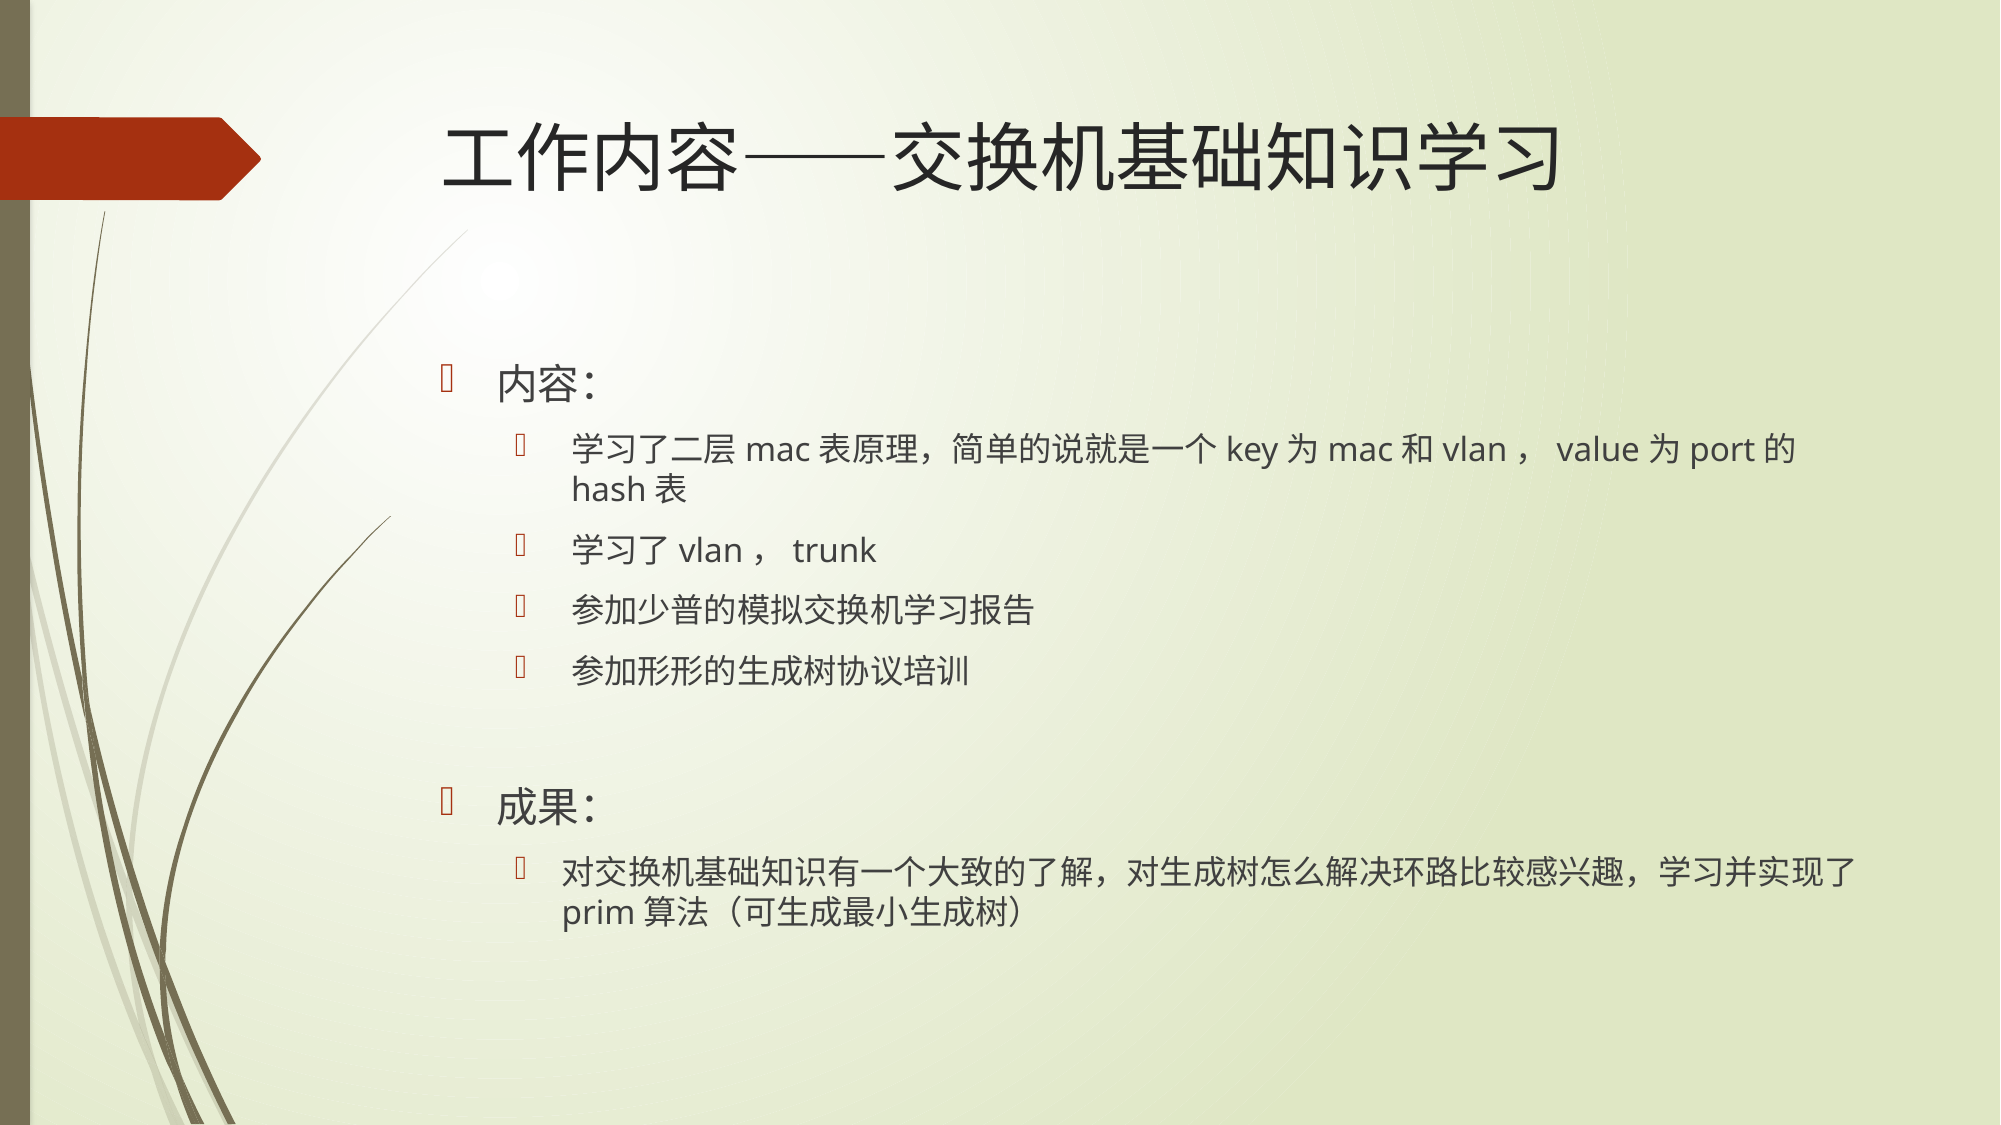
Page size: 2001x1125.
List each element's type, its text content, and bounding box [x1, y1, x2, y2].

title 工作内容——交换机基础知识学习 [425, 102, 1888, 313]
list 内容： 学习了二层mac表原理，简单的说就是一个key为mac和vlan，value为port的hash表 学习了vlan，trunk 参加少普的模拟交换机学习报告 参加形形的生成树协议培训 成果： 对交换机基础知识有一个大致的了解，对生成树怎么解决环路比较感兴趣，学习并实现了prim算法（可生成最小生成树） [424, 350, 1888, 970]
